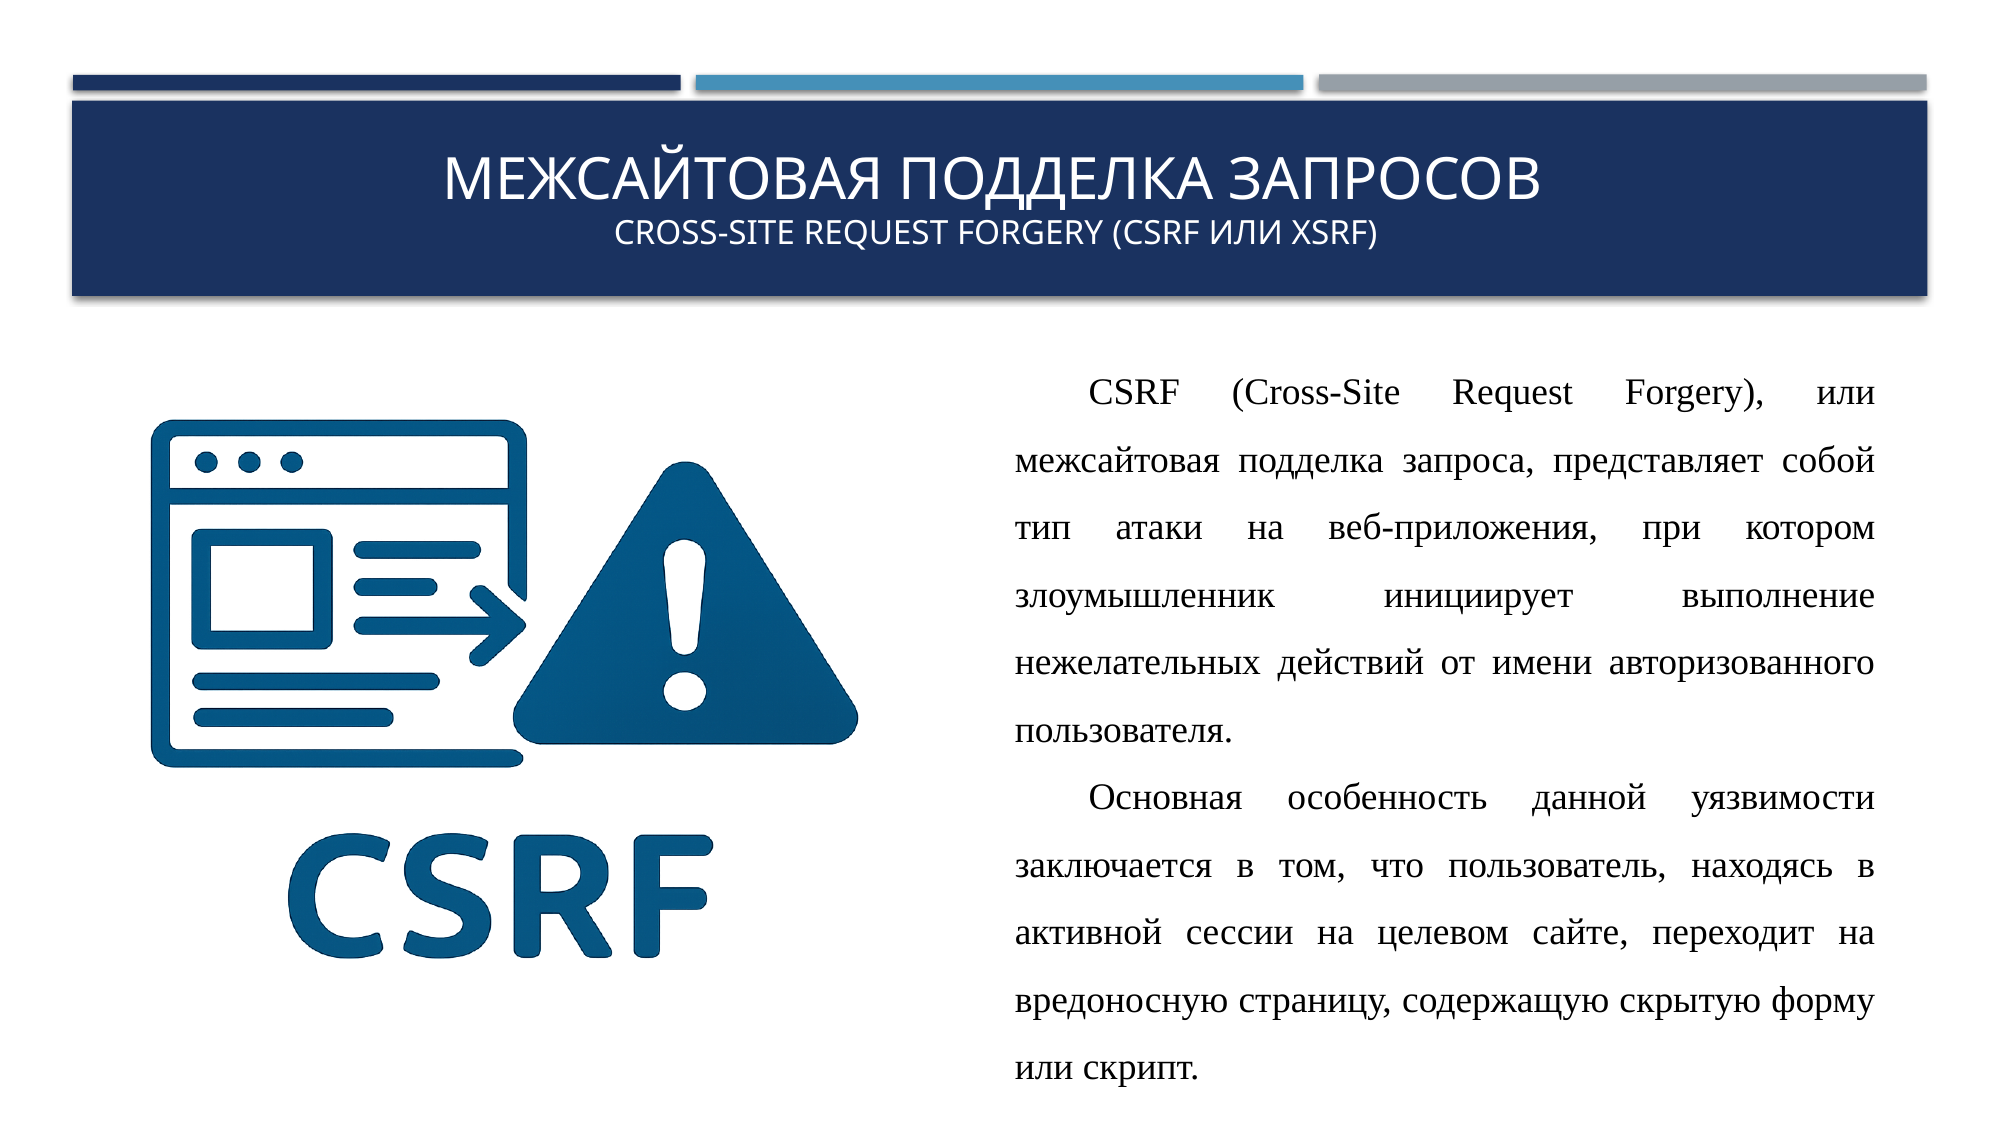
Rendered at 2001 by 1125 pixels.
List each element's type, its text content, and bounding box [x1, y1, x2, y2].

text_box CSRF (Cross-Site Request Forgery), или межсайтовая подделка запроса, представляет собой тип атаки на веб-приложения, при котором злоумышленник инициирует выполнение нежелательных действий от имени авторизованного пользователя. Основная особенность данной уязвимости заключается в том, что пользователь, находясь в активной сессии на целевом сайте, переходит на вредоносную страницу, содержащую скрытую форму или скрипт. [999, 337, 1891, 1095]
title Межсайтовая подделка запросов cross-site request forgery (CSRF или Xsrf) [95, 111, 1905, 282]
picture [108, 336, 887, 1056]
